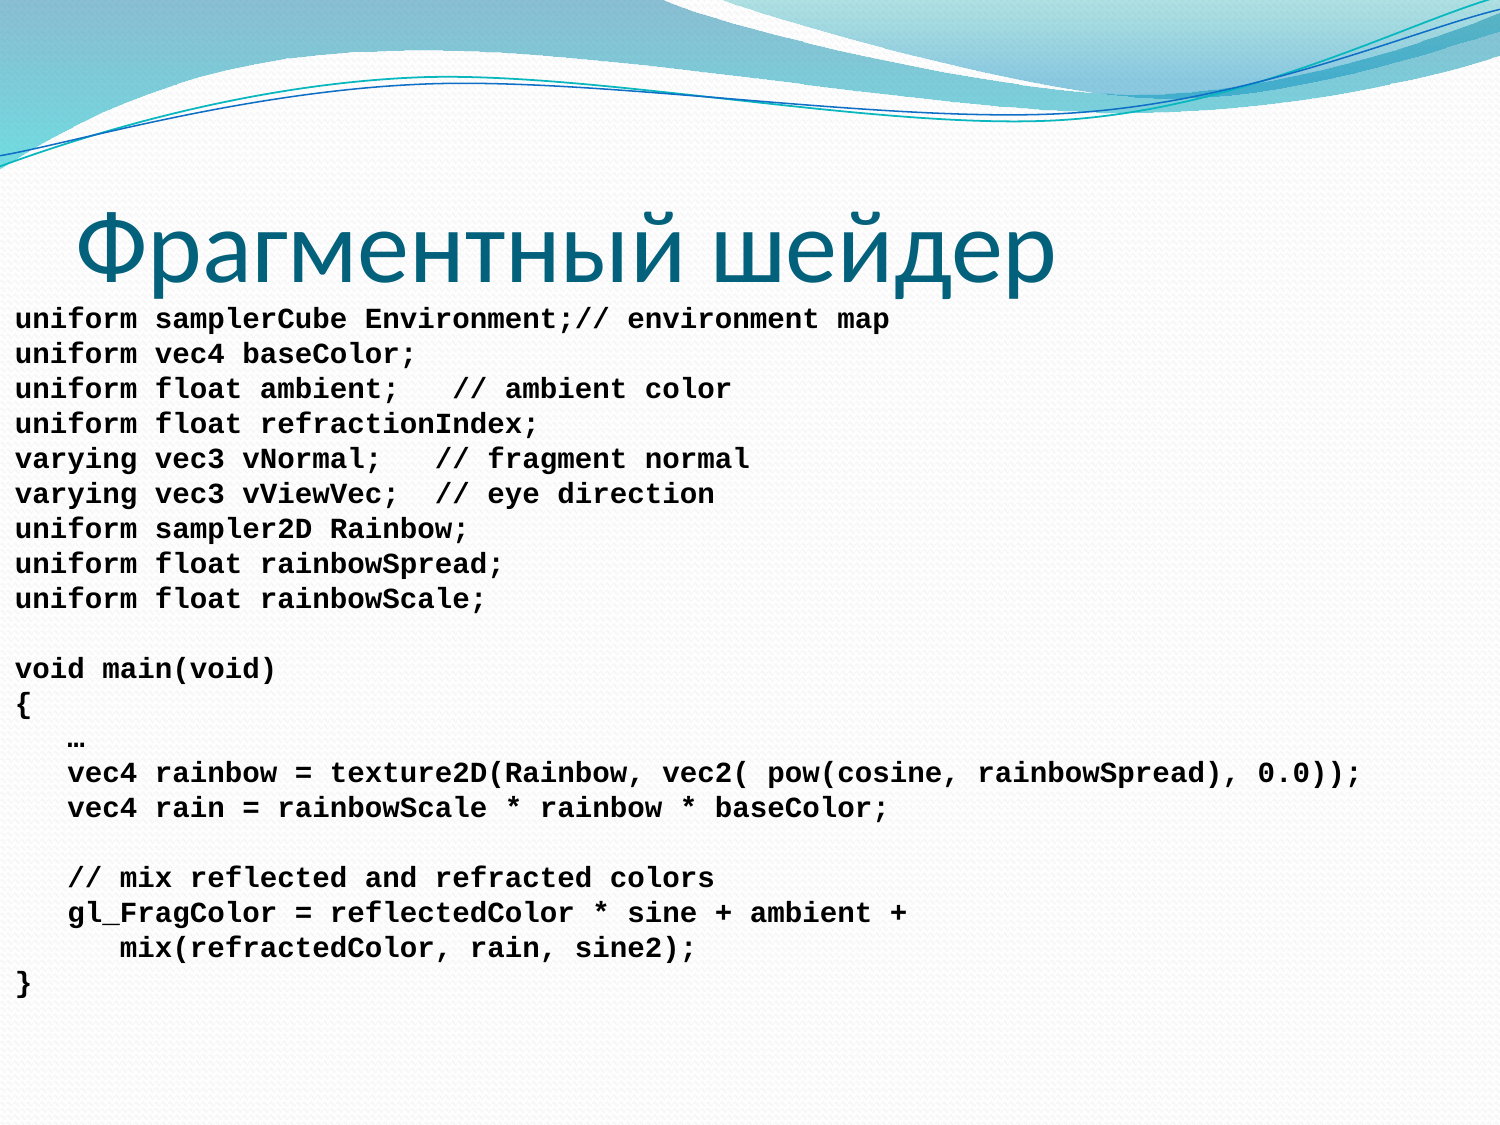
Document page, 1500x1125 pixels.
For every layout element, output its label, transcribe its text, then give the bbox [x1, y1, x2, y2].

title Фрагментный шейдер [75, 115, 1438, 291]
text_box uniform samplerCube Environment;// environment map uniform vec4 baseColor; uniform float ambient; // ambient color uniform float refractionIndex; varying vec3 vNormal; // fragment normal varying vec3 vViewVec; // eye direction uniform sampler2D Rainbow; uniform float rainbowSpread; uniform float rainbowScale; void main(void) { … vec4 rainbow = texture2D(Rainbow, vec2( pow(cosine, rainbowSpread), 0.0)); vec4 rain = rainbowScale * rainbow * baseColor; // mix reflected and refracted colors gl_FragColor = reflectedColor * sine + ambient + mix(refractedColor, rain, sine2); } [0, 291, 1500, 1006]
